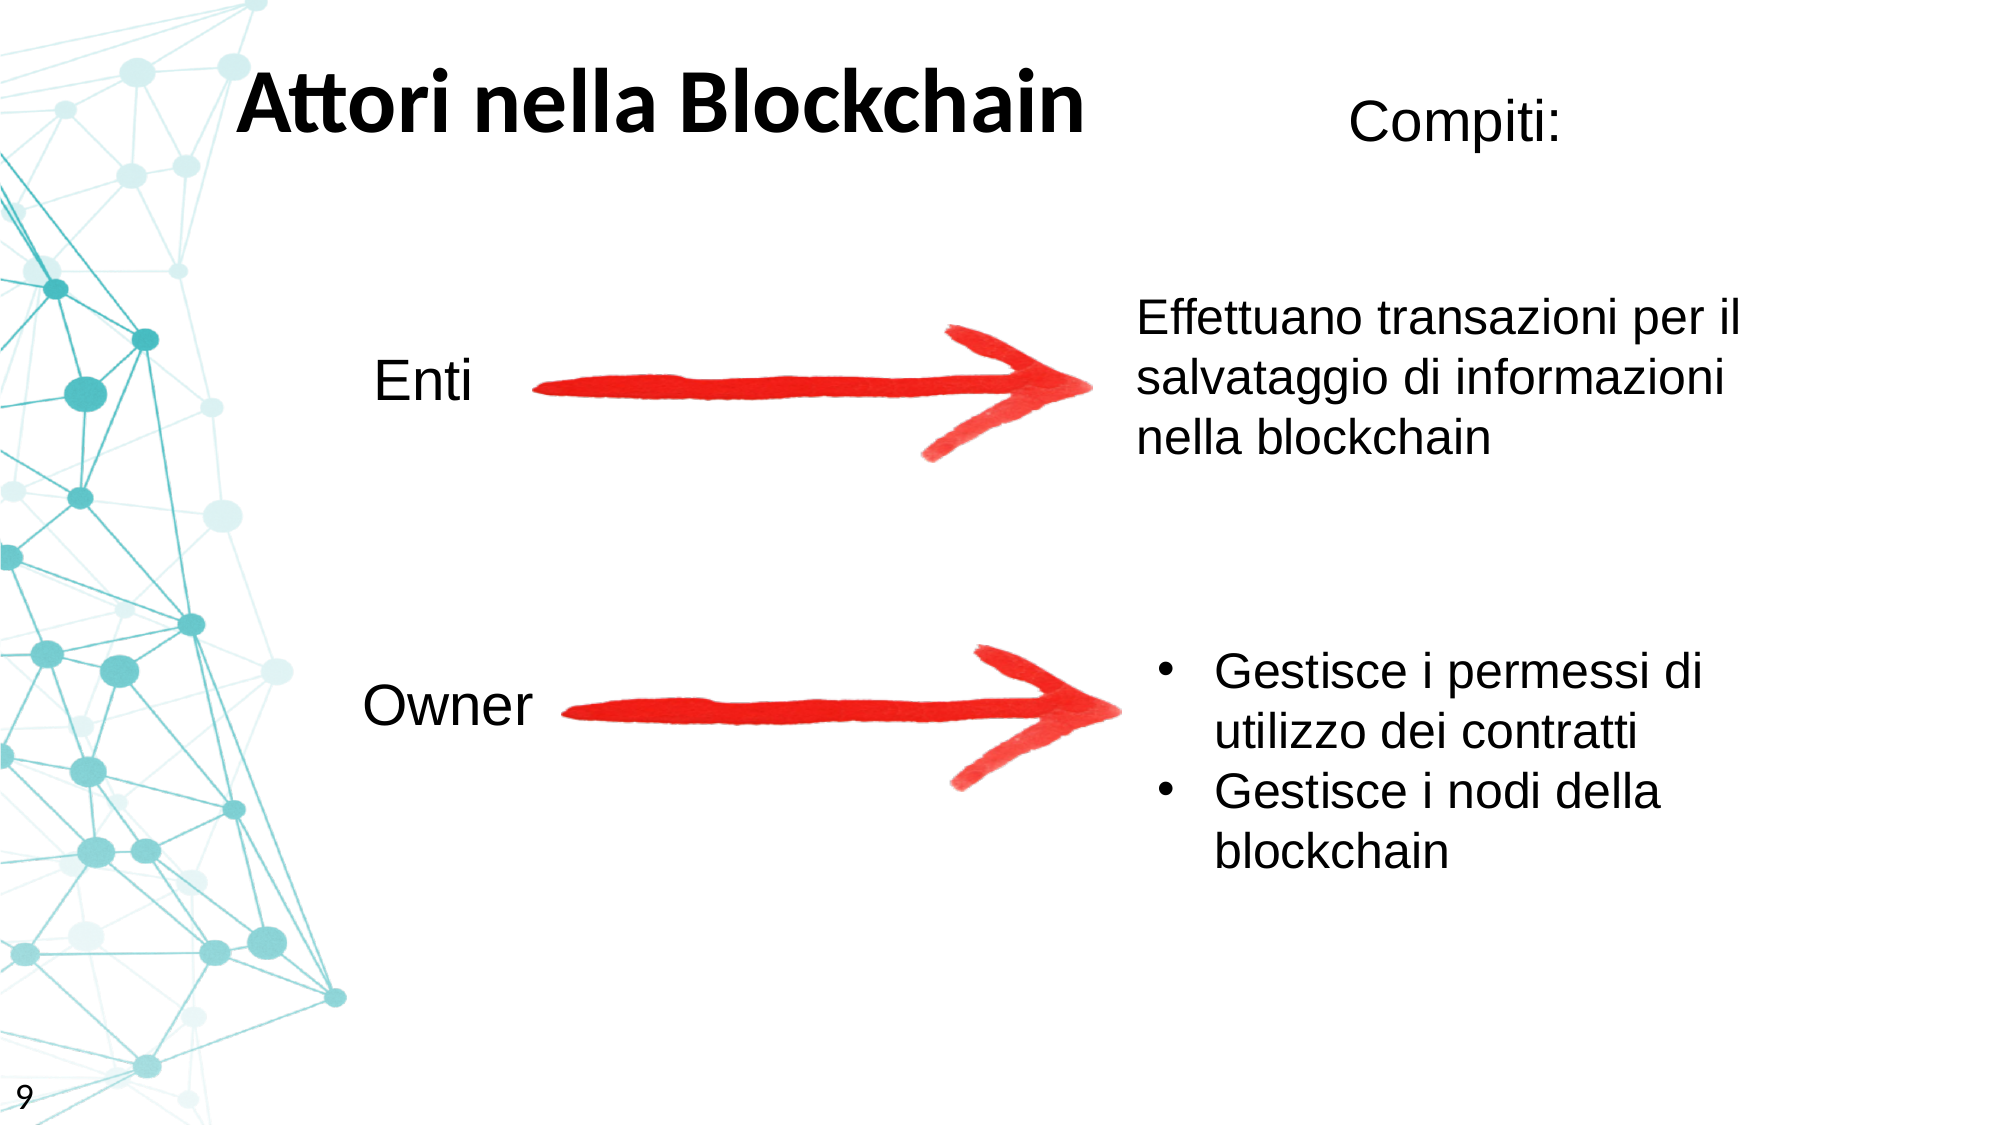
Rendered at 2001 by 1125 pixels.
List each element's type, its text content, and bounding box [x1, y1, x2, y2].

text_box Effettuano transazioni per il salvataggio di informazioni nella blockchain [1122, 276, 1766, 472]
text_box 9 [0, 1064, 75, 1125]
picture [0, 0, 1123, 1124]
text_box Compiti: [1334, 75, 1652, 161]
text_box Attori nella Blockchain [198, 33, 1126, 158]
text_box Gestisce i permessi di utilizzo dei contratti Gestisce i nodi della blockchain [1143, 631, 1788, 886]
text_box Enti [358, 335, 527, 387]
